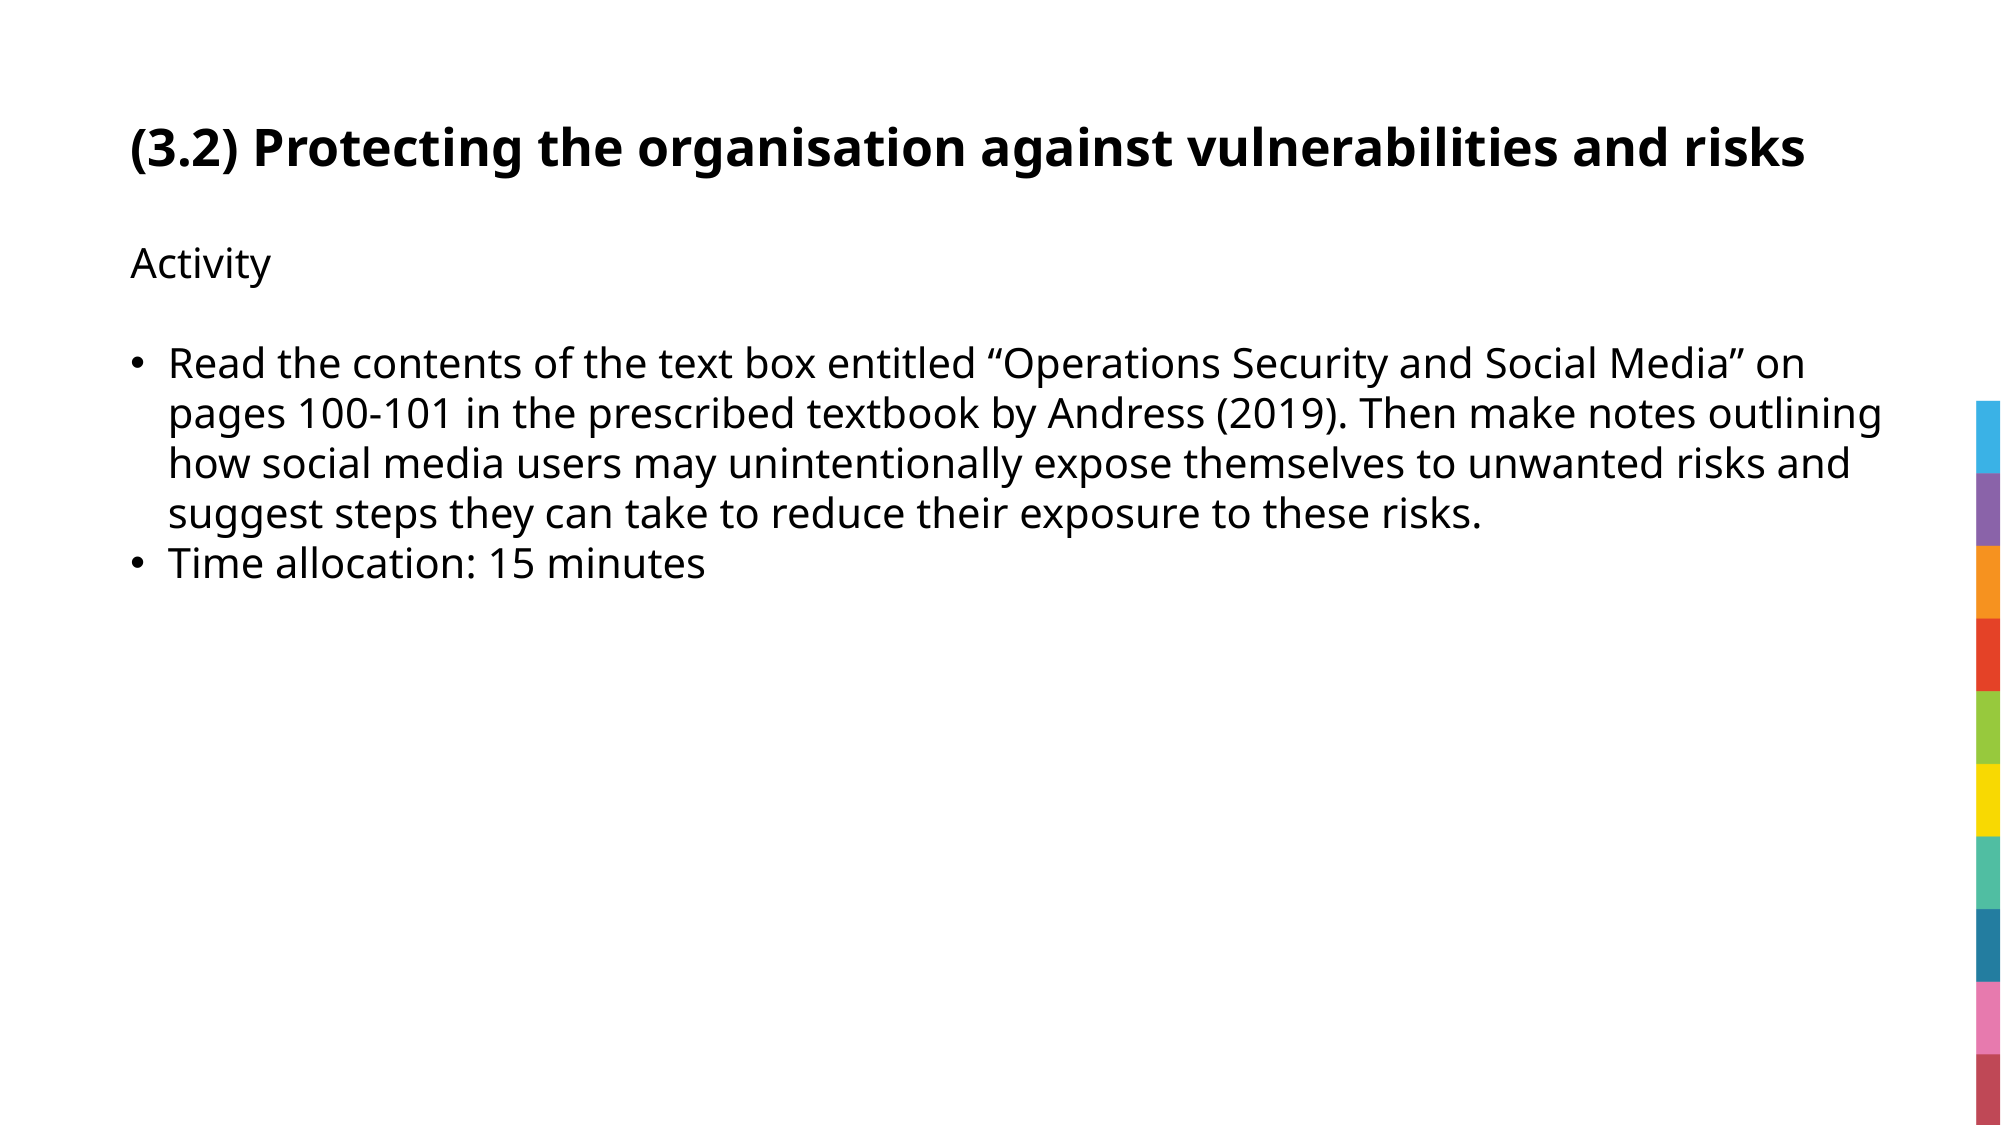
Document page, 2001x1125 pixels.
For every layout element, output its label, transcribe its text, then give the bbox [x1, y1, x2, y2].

title (3.2) Protecting the organisation against vulnerabilities and risks [115, 111, 1863, 186]
list Activity Read the contents of the text box entitled “Operations Security and Social Media” on pages 100-101 in the prescribed textbook by Andress (2019). Then make notes outlining how social media users may unintentionally expose themselves to unwanted risks and suggest steps they can take to reduce their exposure to these risks. Time allocation: 15 minutes [115, 229, 1929, 1094]
picture [1976, 402, 2001, 1125]
